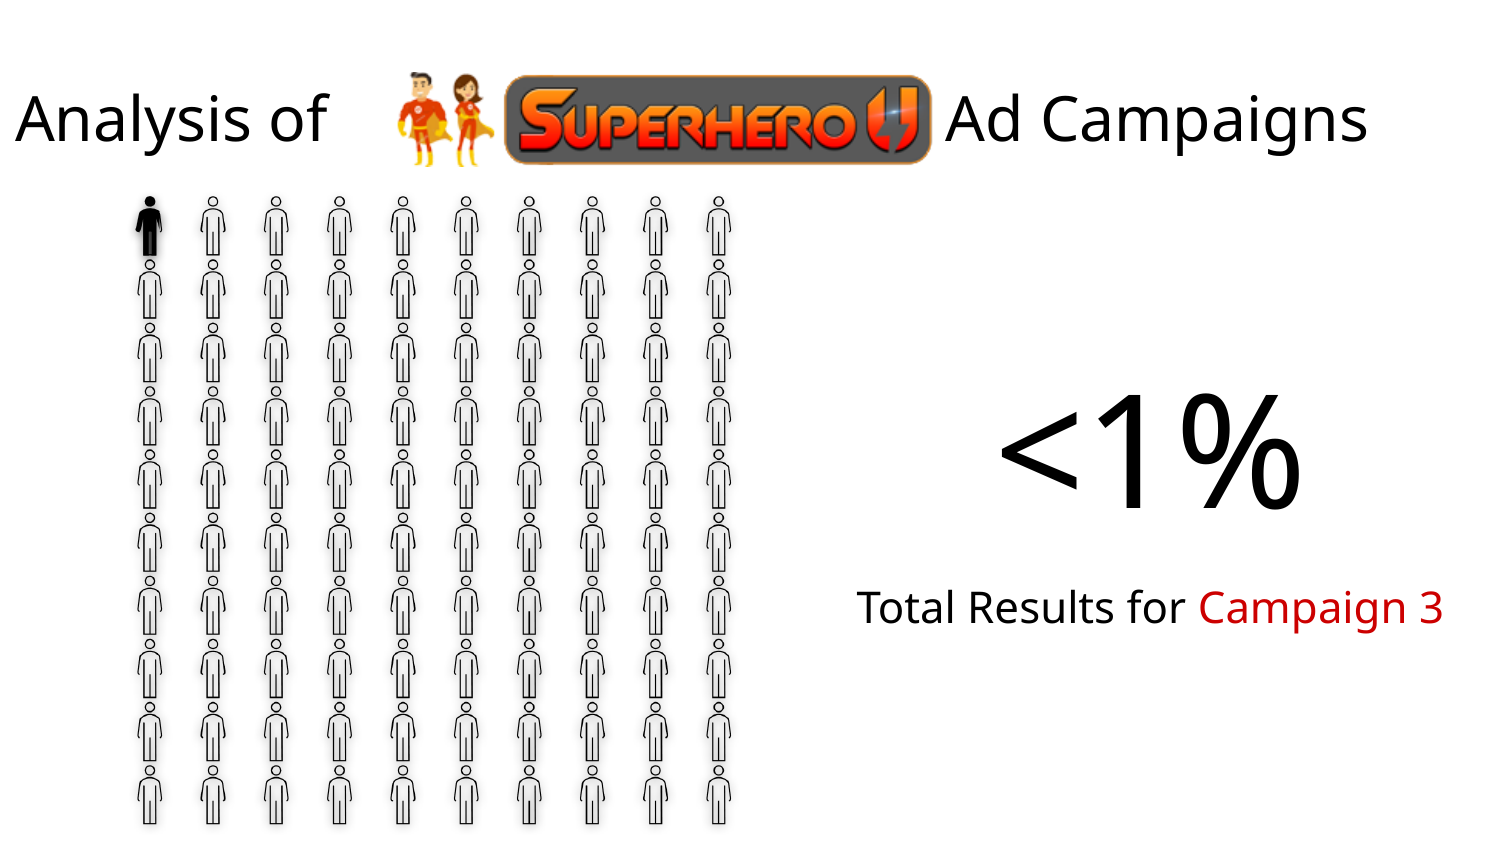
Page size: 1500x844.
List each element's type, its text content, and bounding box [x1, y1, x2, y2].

picture [393, 72, 939, 167]
list Total Results for Campaign 3 [801, 571, 1500, 785]
title Analysis of Ad Campaigns [939, 72, 1398, 167]
title Analysis of Ad Campaigns [0, 72, 393, 167]
title <1% [801, 235, 1500, 558]
picture [118, 194, 750, 826]
